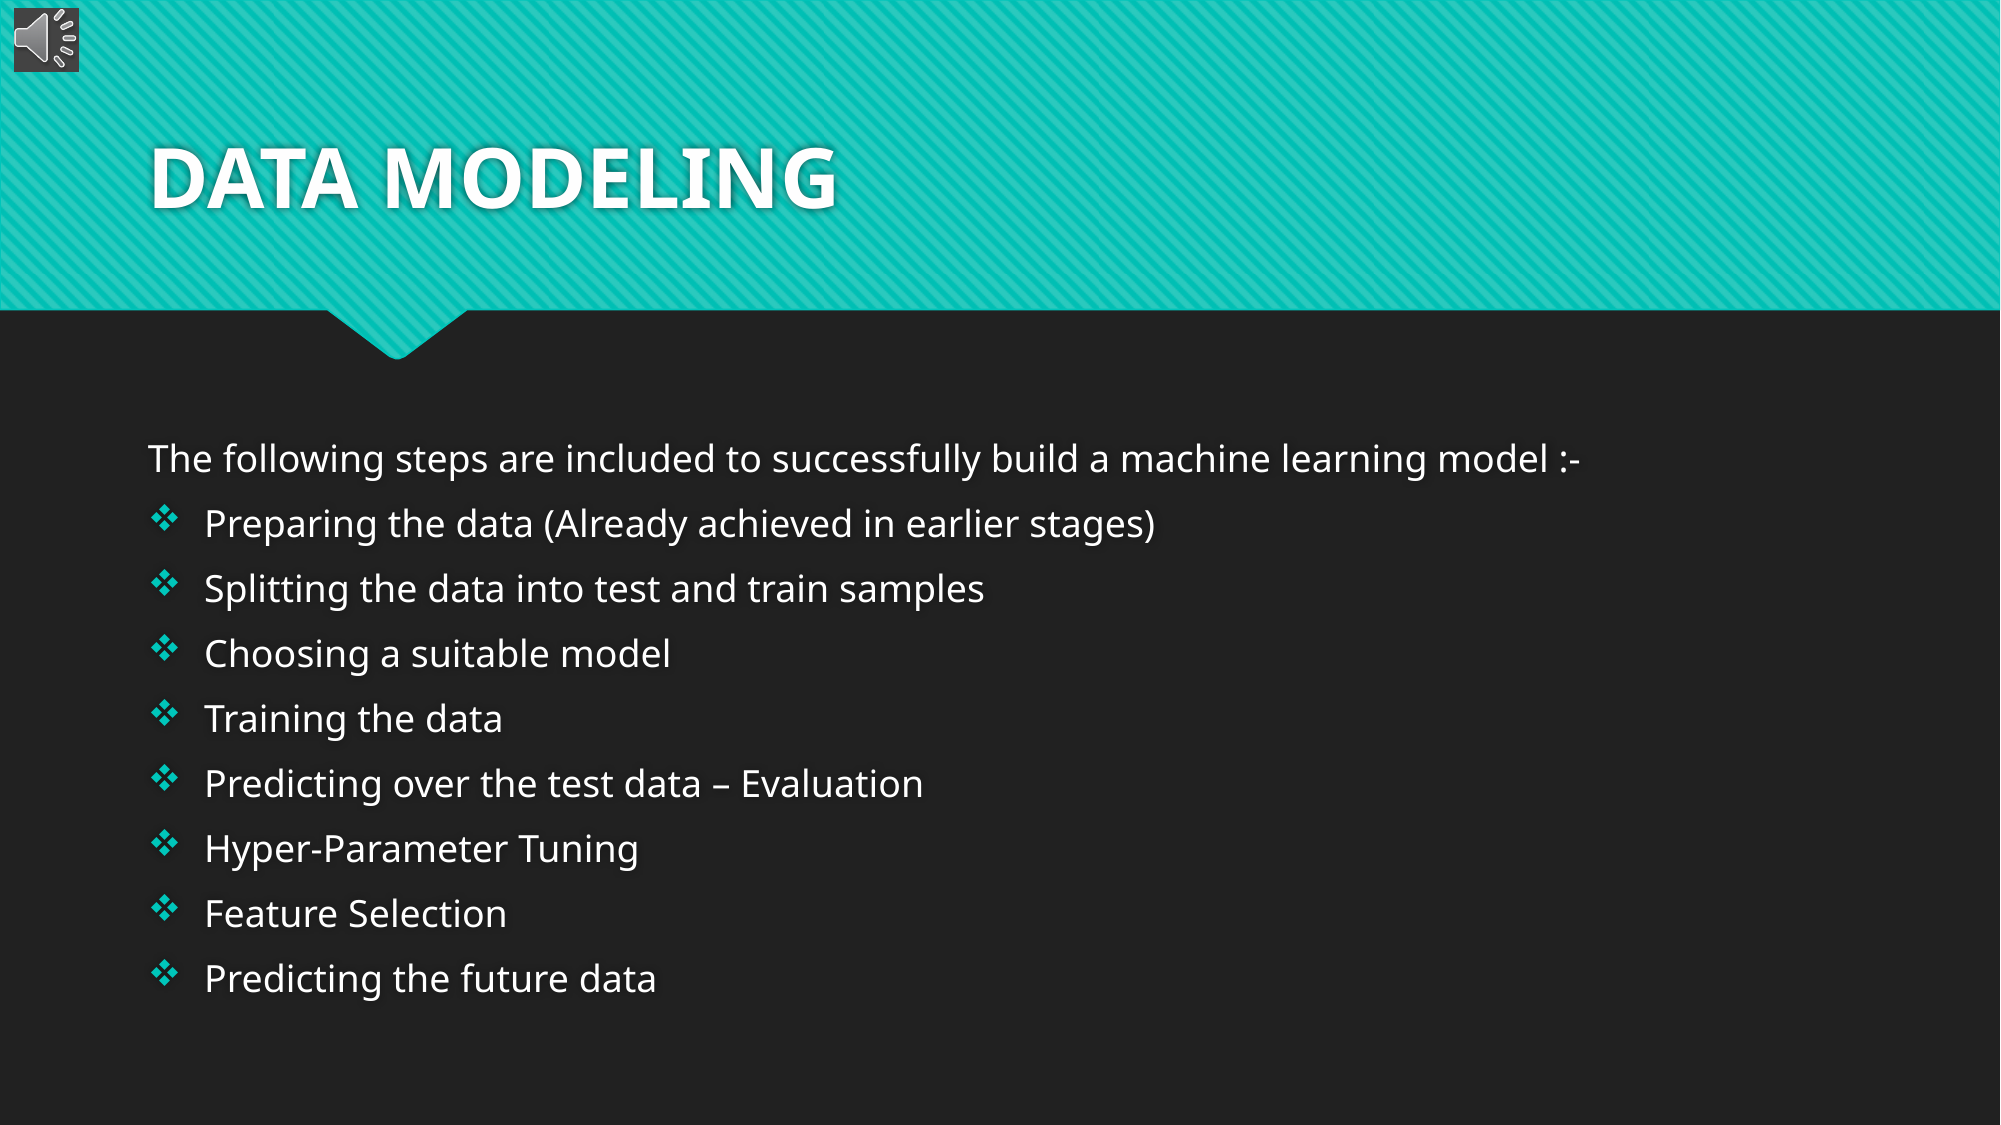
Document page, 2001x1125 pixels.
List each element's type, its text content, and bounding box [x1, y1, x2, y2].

title DATA MODELING [132, 73, 1868, 233]
list The following steps are included to successfully build a machine learning model :- Preparing the data (Already achieved in earlier stages) Splitting the data into test and train samples Choosing a suitable model Training the data Predicting over the test data – Evaluation Hyper-Parameter Tuning Feature Selection Predicting the future data [132, 427, 1865, 1025]
picture [13, 6, 81, 74]
